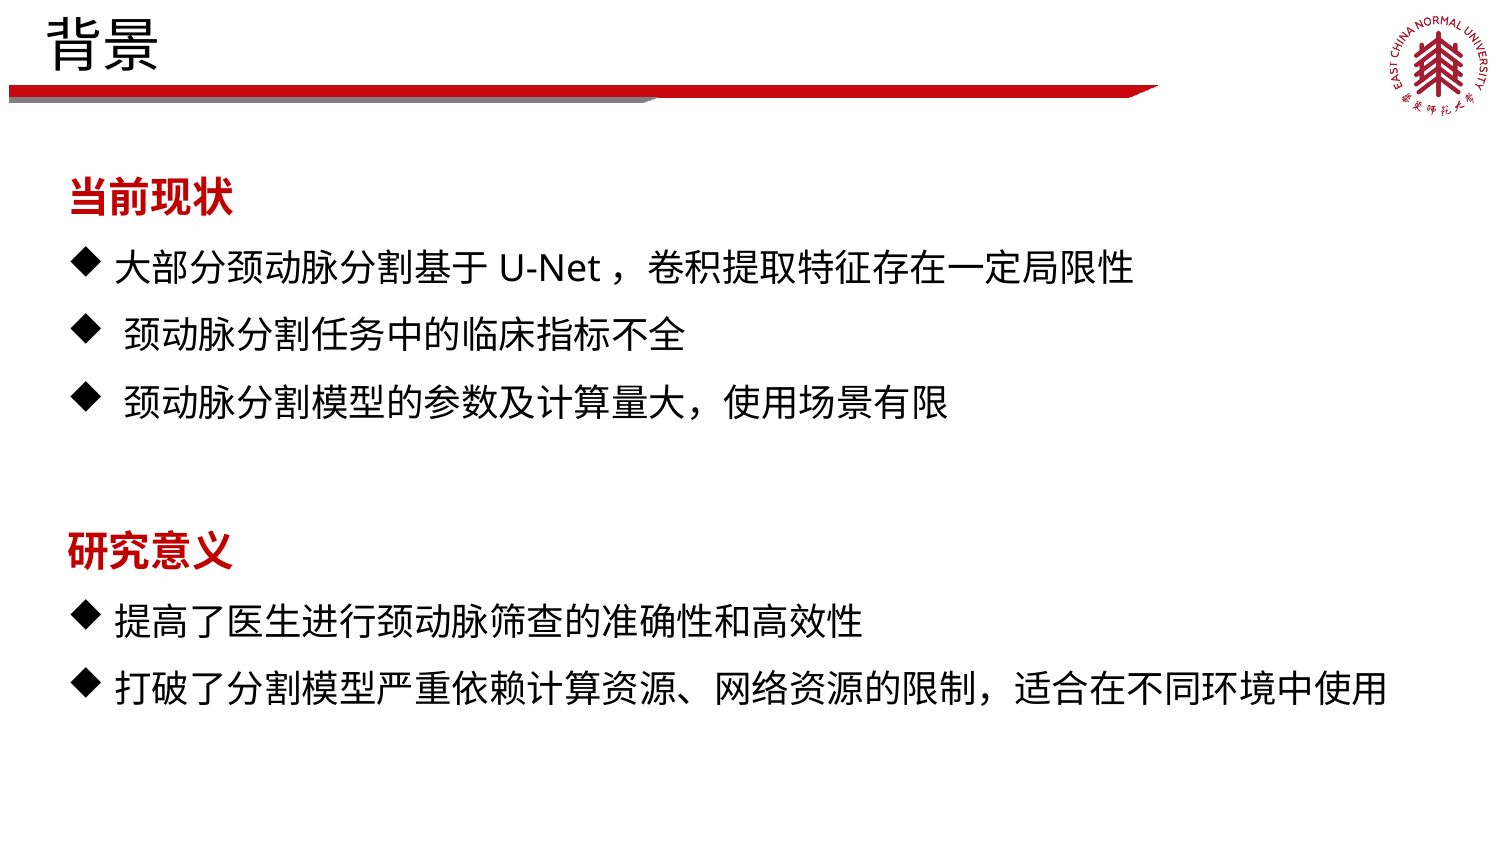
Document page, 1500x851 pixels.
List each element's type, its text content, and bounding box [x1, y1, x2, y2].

text_box 背景 [30, 0, 779, 86]
picture [9, 85, 1158, 103]
picture [1389, 16, 1500, 116]
text_box 当前现状 大部分颈动脉分割基于U-Net，卷积提取特征存在一定局限性 颈动脉分割任务中的临床指标不全 颈动脉分割模型的参数及计算量大，使用场景有限 [52, 138, 1471, 431]
text_box 研究意义 提高了医生进行颈动脉筛查的准确性和高效性 打破了分割模型严重依赖计算资源、网络资源的限制，适合在不同环境中使用 [52, 492, 1471, 718]
